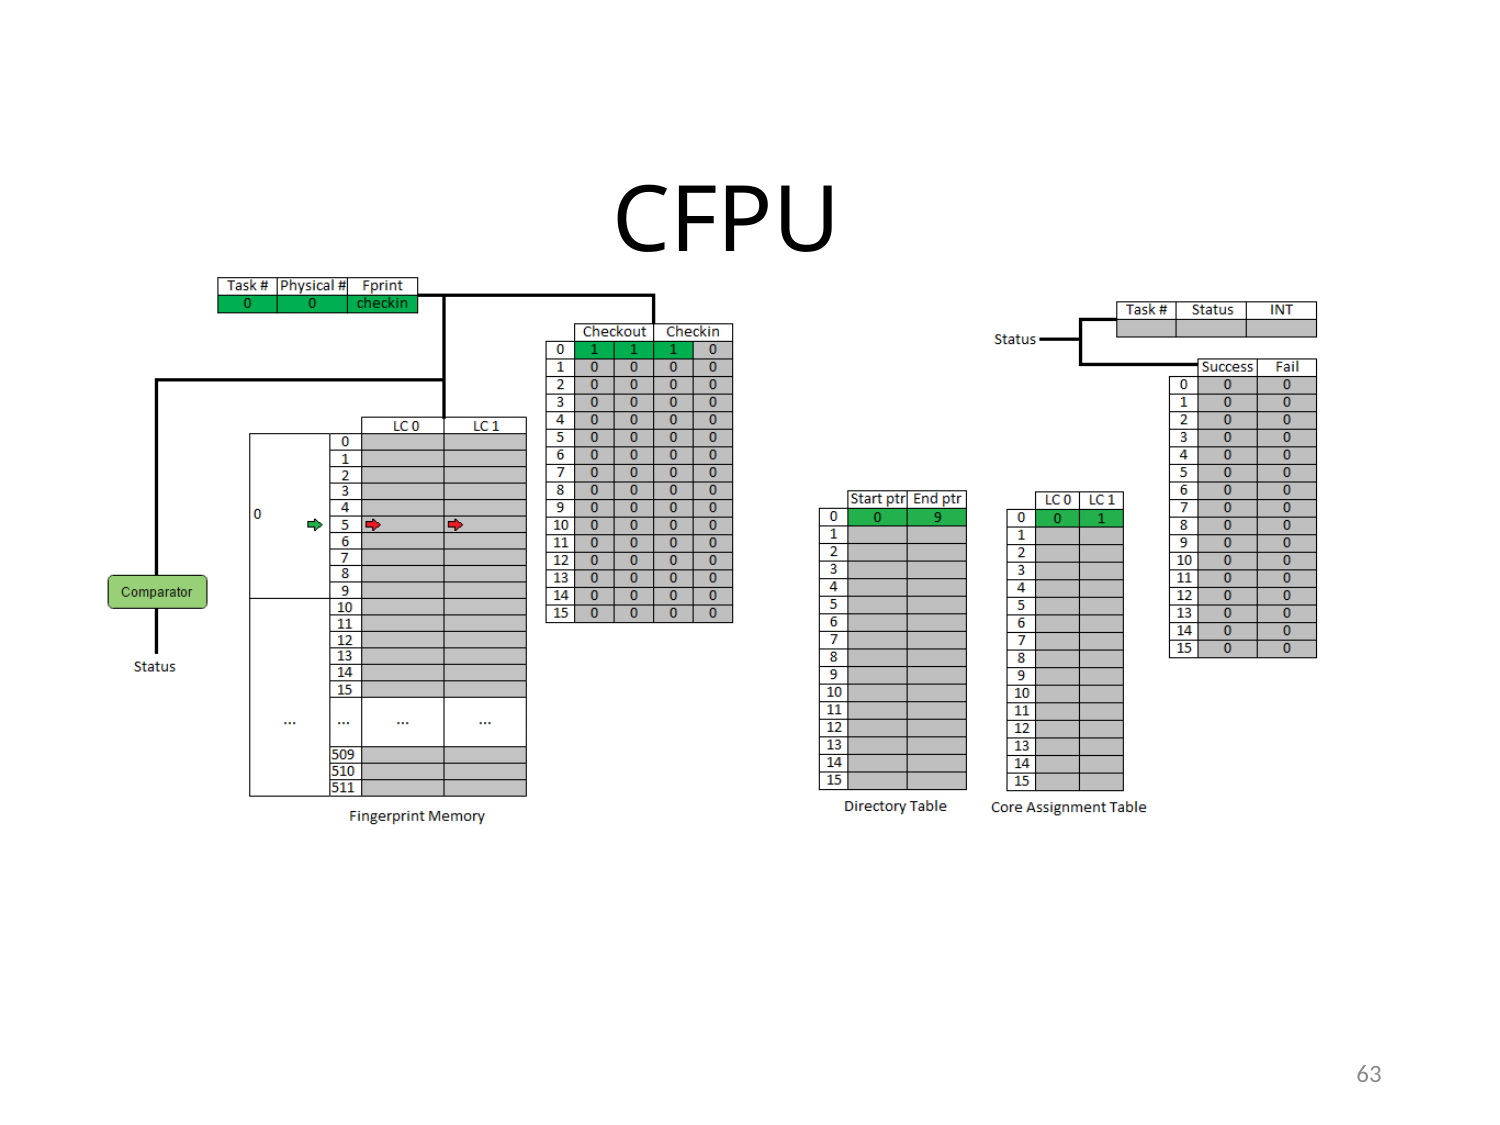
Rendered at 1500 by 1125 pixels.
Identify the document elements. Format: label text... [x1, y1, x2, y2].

picture [89, 253, 1327, 833]
title CFPU [79, 140, 1374, 304]
slide_number 63 [1059, 1042, 1397, 1103]
